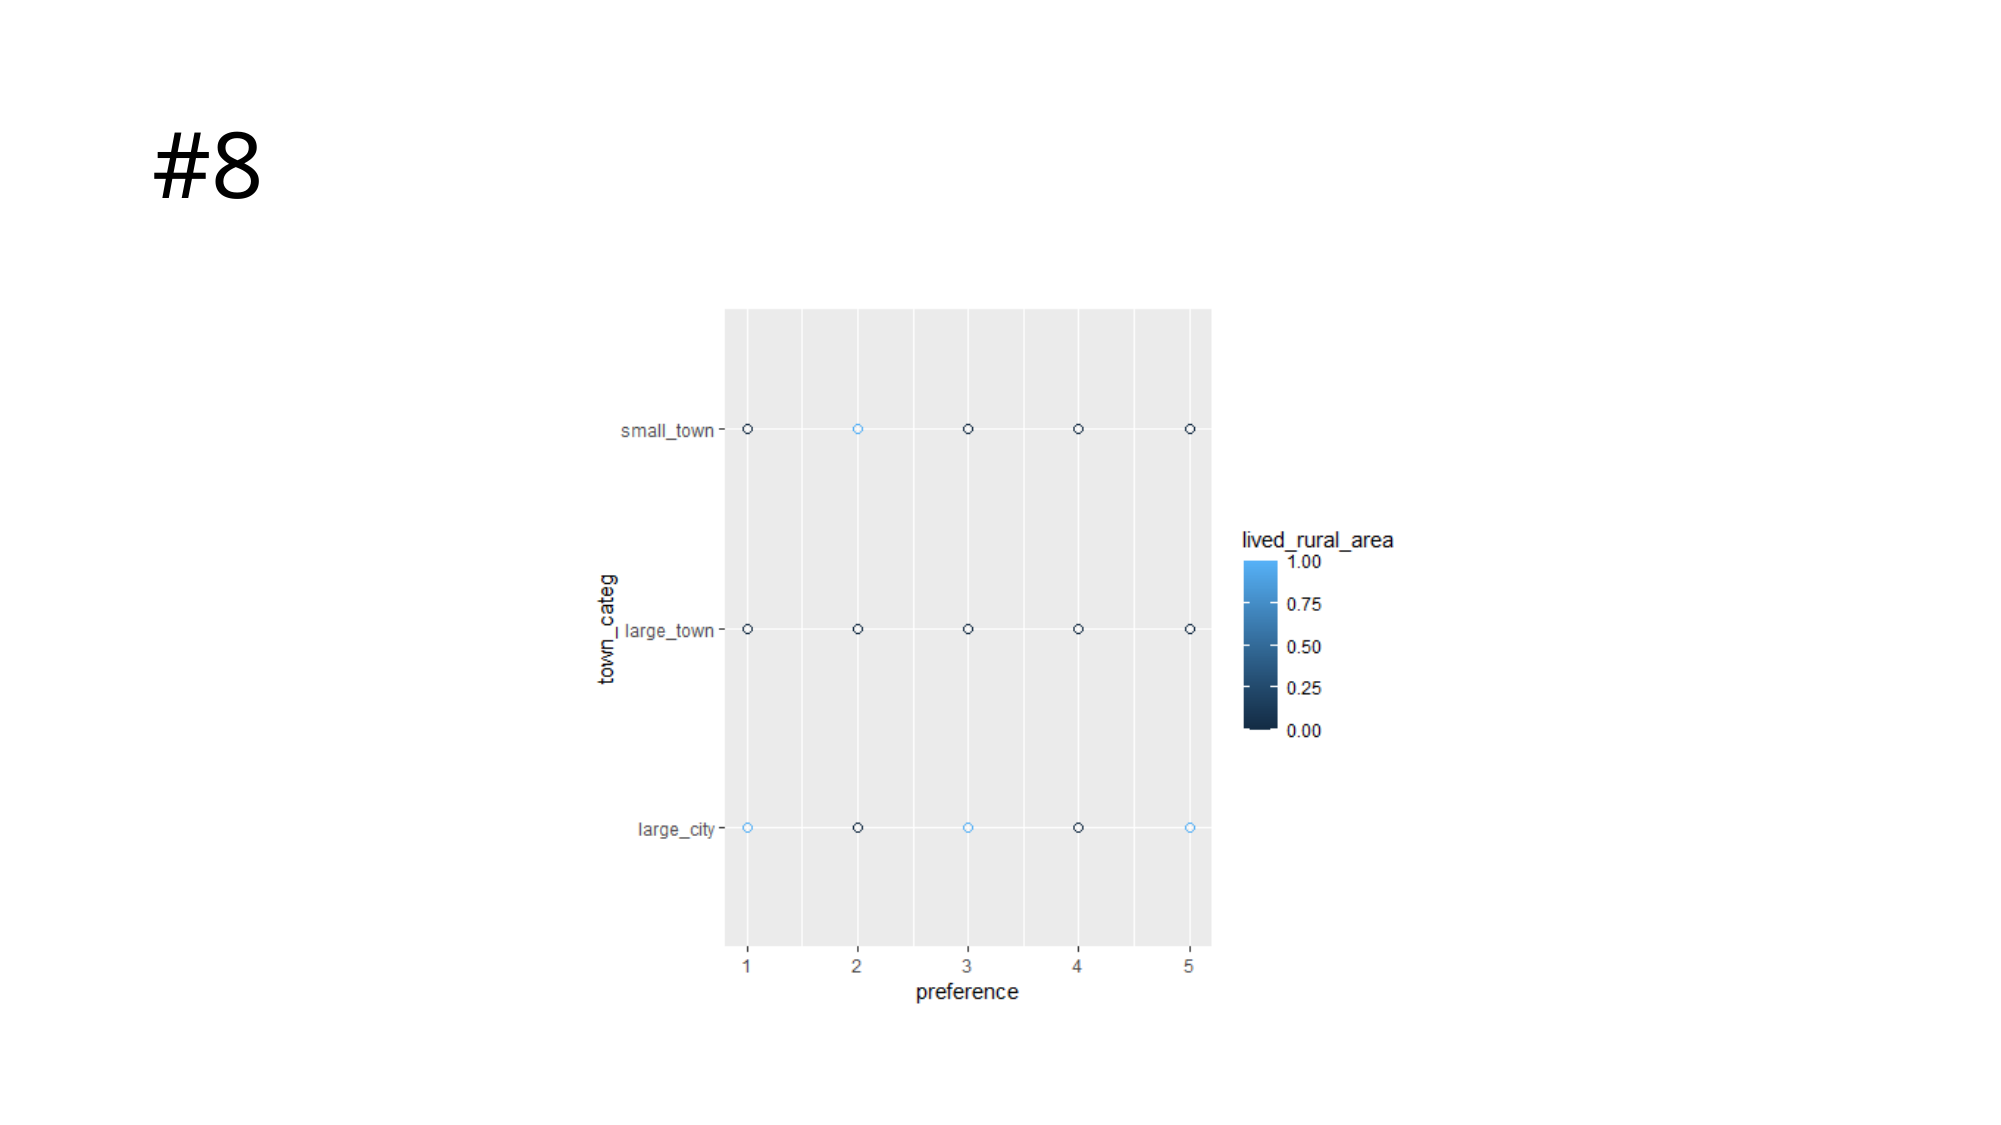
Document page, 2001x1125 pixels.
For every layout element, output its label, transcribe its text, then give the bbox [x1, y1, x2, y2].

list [584, 299, 1416, 1014]
title #8 [137, 59, 1863, 278]
